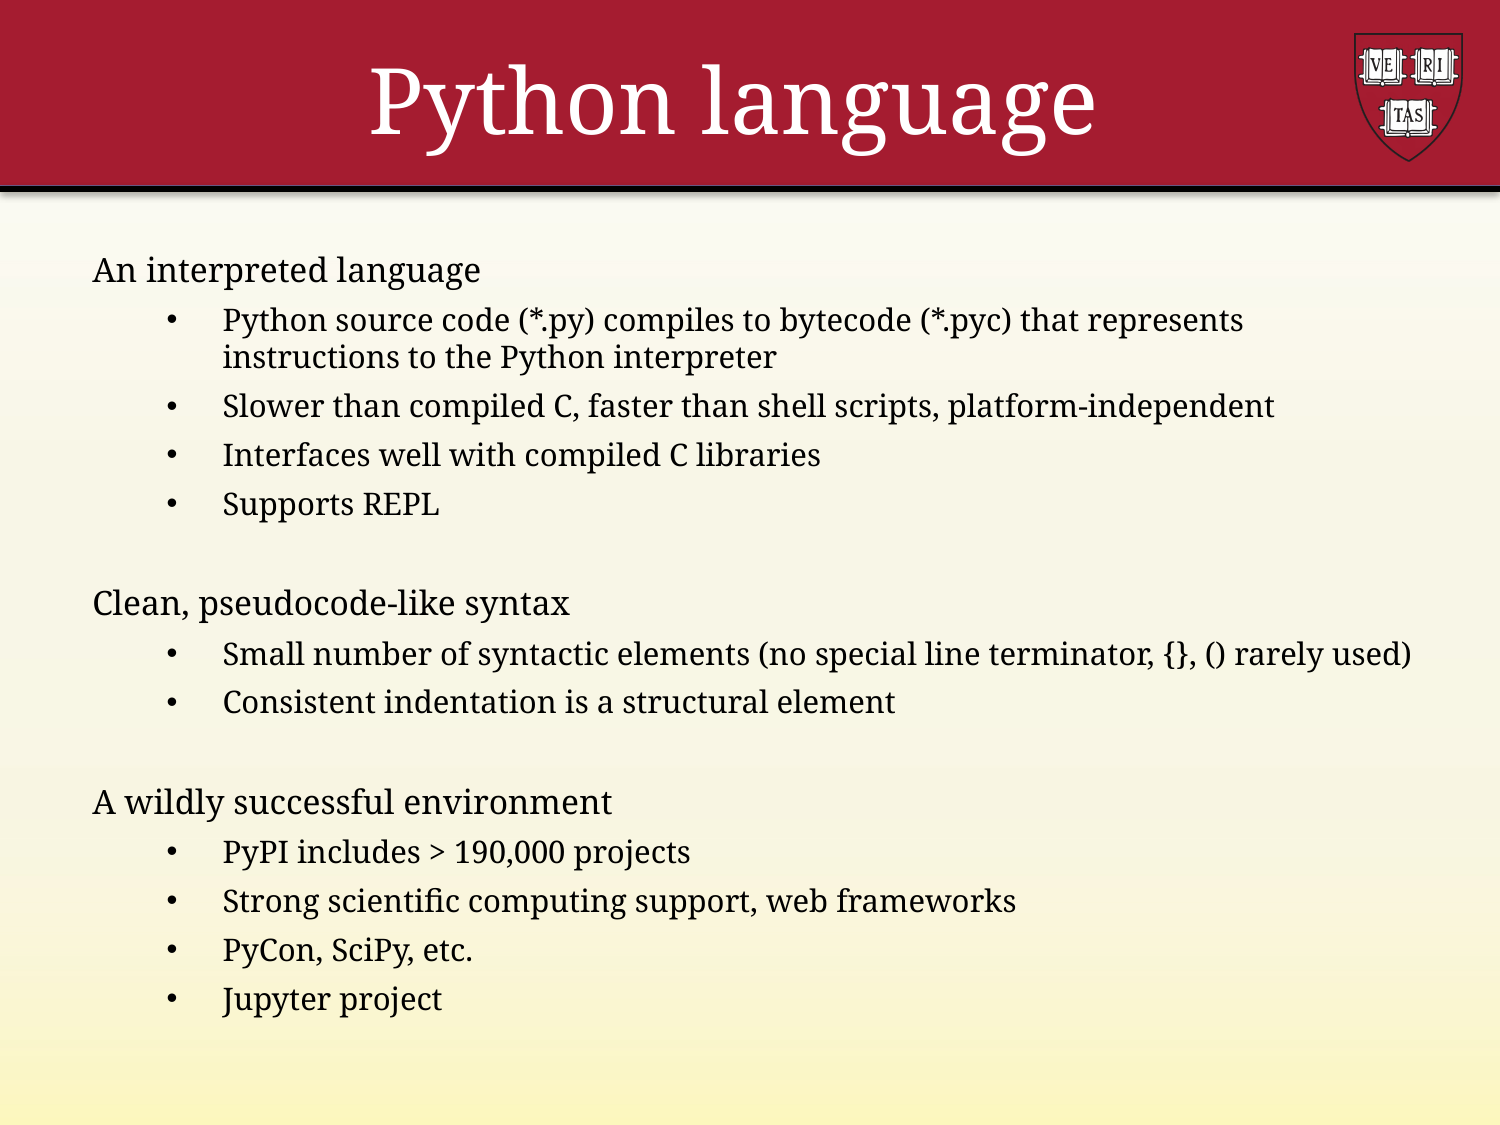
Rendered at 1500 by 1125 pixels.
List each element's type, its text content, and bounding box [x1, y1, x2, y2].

picture [0, 192, 1500, 1125]
picture [0, 0, 1500, 186]
title Python language [58, 4, 1409, 192]
list An interpreted language Python source code (*.py) compiles to bytecode (*.pyc) that represents instructions to the Python interpreter Slower than compiled C, faster than shell scripts, platform-independent Interfaces well with compiled C libraries Supports REPL Clean, pseudocode-like syntax Small number of syntactic elements (no special line terminator, {}, () rarely used) Consistent indentation is a structural element A wildly successful environment PyPI includes > 190,000 projects Strong scientific computing support, web frameworks PyCon, SciPy, etc. Jupyter project [77, 241, 1428, 1072]
